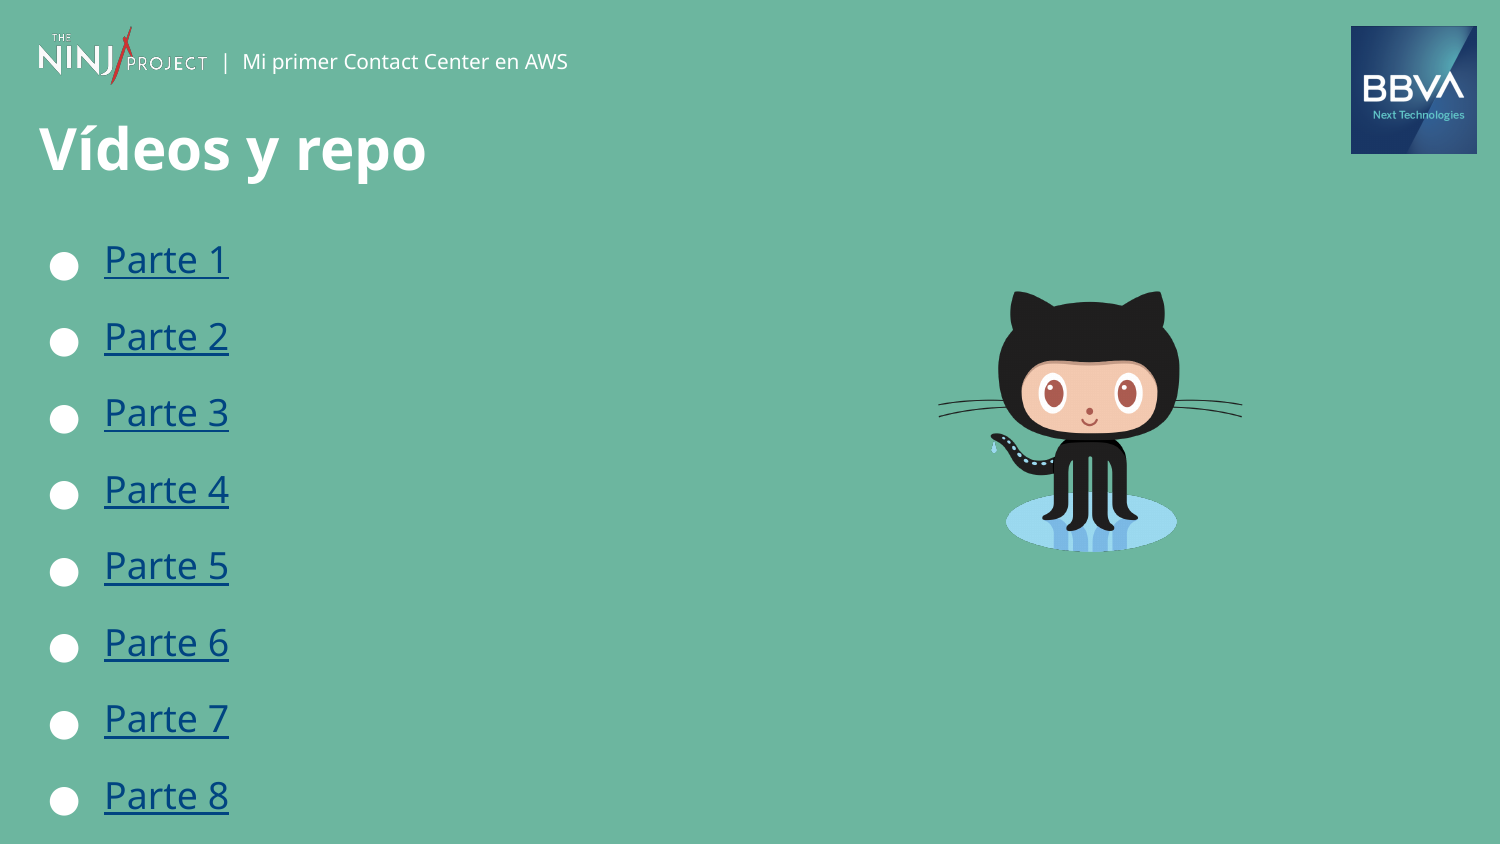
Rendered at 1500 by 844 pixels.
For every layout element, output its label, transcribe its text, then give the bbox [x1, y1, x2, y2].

picture [927, 286, 1254, 558]
text_box Parte 1 Parte 2 Parte 3 Parte 4 Parte 5 Parte 6 Parte 7 Parte 8 Parte 9 [14, 195, 1477, 768]
text_box Vídeos y repo [24, 96, 1375, 204]
title | Mi primer Contact Center en AWS [219, 48, 1041, 96]
picture [38, 26, 207, 85]
picture [1350, 26, 1477, 154]
